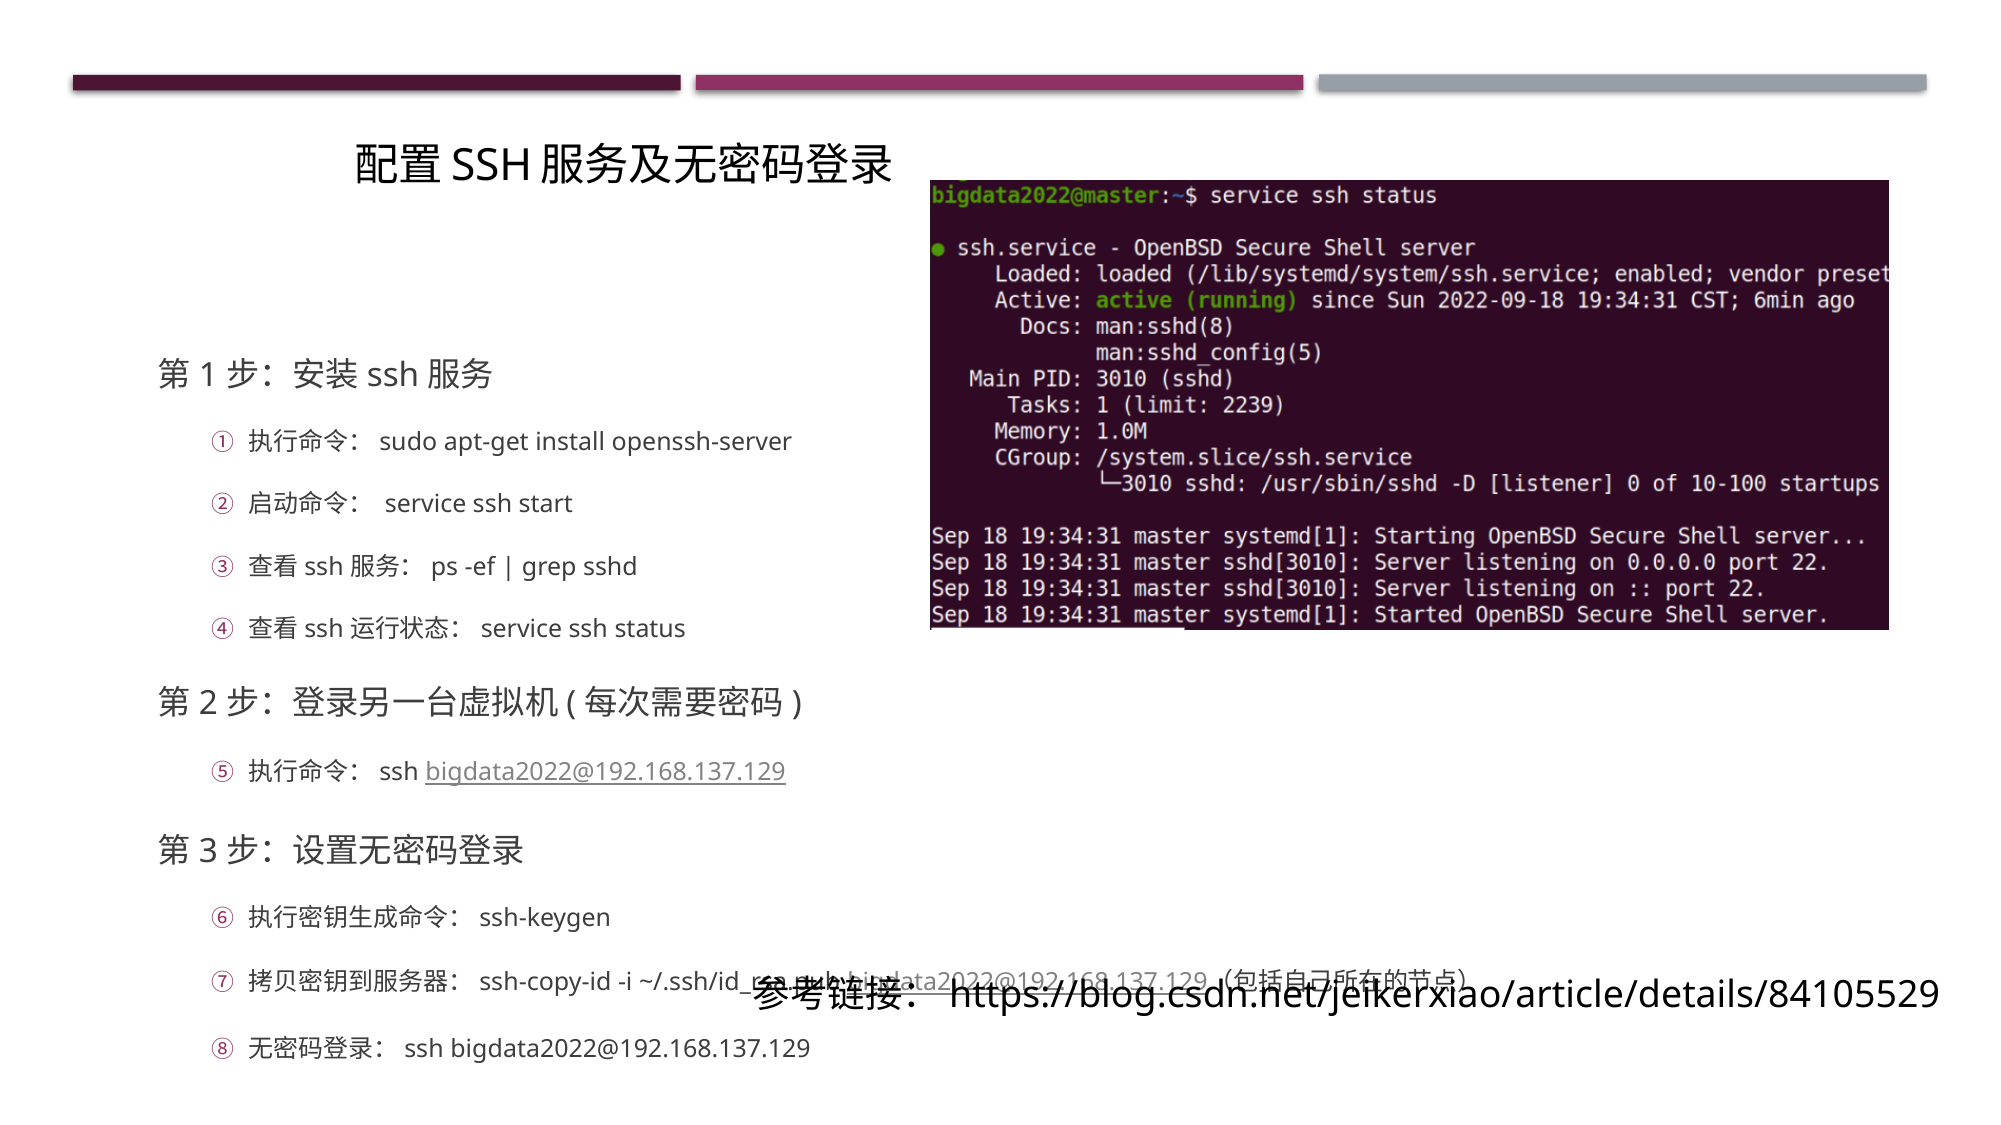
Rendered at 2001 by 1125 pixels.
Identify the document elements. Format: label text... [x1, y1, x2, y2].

text_box 配置SSH服务及无密码登录 [339, 96, 915, 197]
picture [929, 179, 1889, 631]
text_box 参考链接：https://blog.csdn.net/jeikerxiao/article/details/84105529 [738, 962, 1966, 1023]
text_box 第1步：安装ssh服务 执行命令：sudo apt-get install openssh-server 启动命令： service ssh start 查看ssh服务：ps -ef | grep sshd 查看ssh运行状态：service ssh status 第2步：登录另一台虚拟机(每次需要密码) 执行命令：ssh bigdata2022@192.168.137.129 第3步：设置无密码登录 执行密钥生成命令：ssh-keygen 拷贝密钥到服务器：ssh-copy-id -i ~/.ssh/id_rsa.pub bigdata2022@192.168.137.129（包括自己所在的节点） 无密码登录：ssh bigdata2022@192.168.137.129 [142, 325, 1931, 1077]
